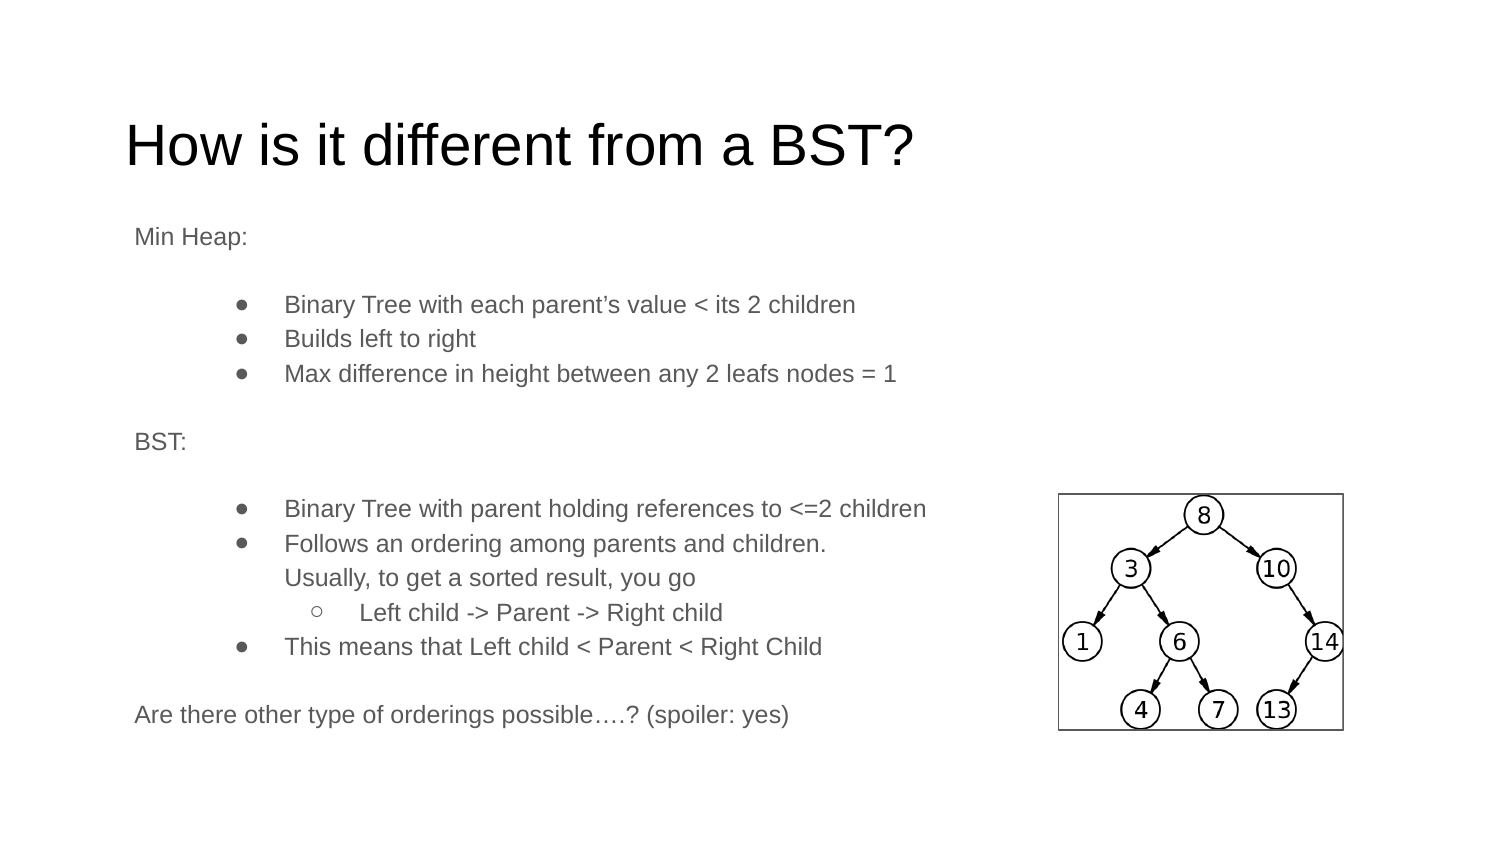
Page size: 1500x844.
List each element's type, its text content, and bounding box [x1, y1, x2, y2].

title How is it different from a BST? [110, 91, 1372, 180]
list Min Heap: Binary Tree with each parent’s value < its 2 children Builds left to right Max difference in height between any 2 leafs nodes = 1 BST: Binary Tree with parent holding references to <=2 children Follows an ordering among parents and children. Usually, to get a sorted result, you go Left child -> Parent -> Right child This means that Left child < Parent < Right Child Are there other type of orderings possible….? (spoiler: yes) [119, 201, 1381, 573]
picture [1059, 494, 1344, 730]
